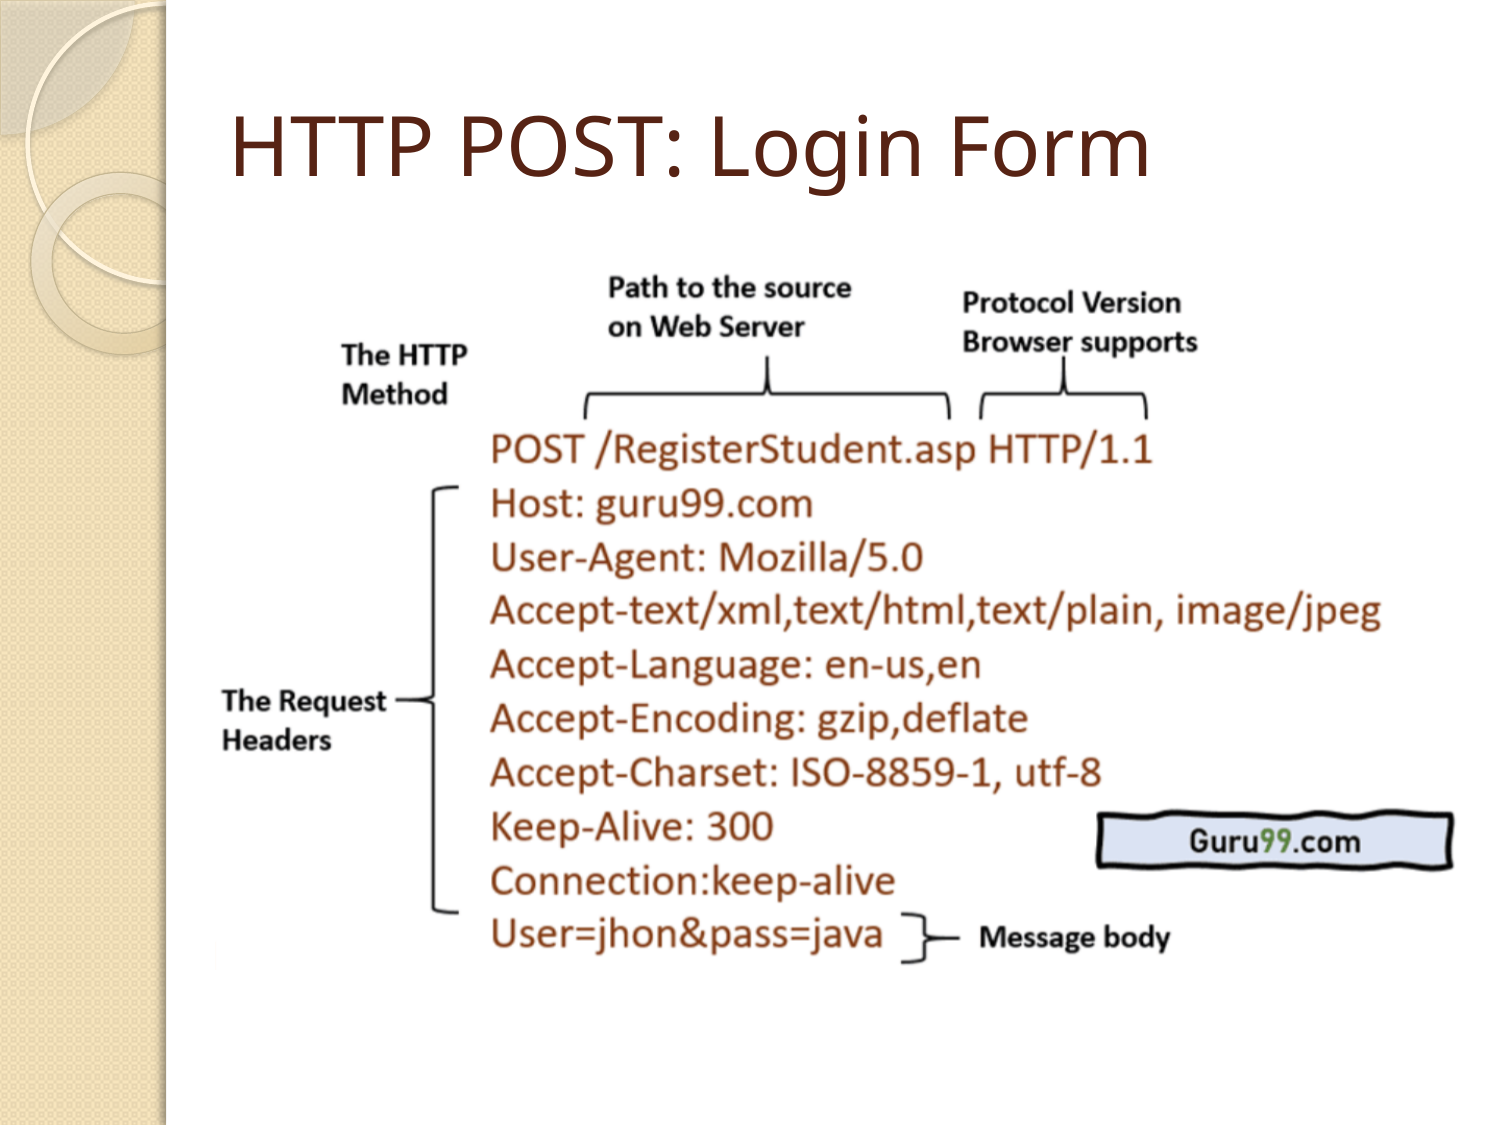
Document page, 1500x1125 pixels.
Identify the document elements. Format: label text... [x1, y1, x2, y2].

picture [215, 266, 1460, 970]
title HTTP POST: Login Form [214, 49, 1445, 238]
